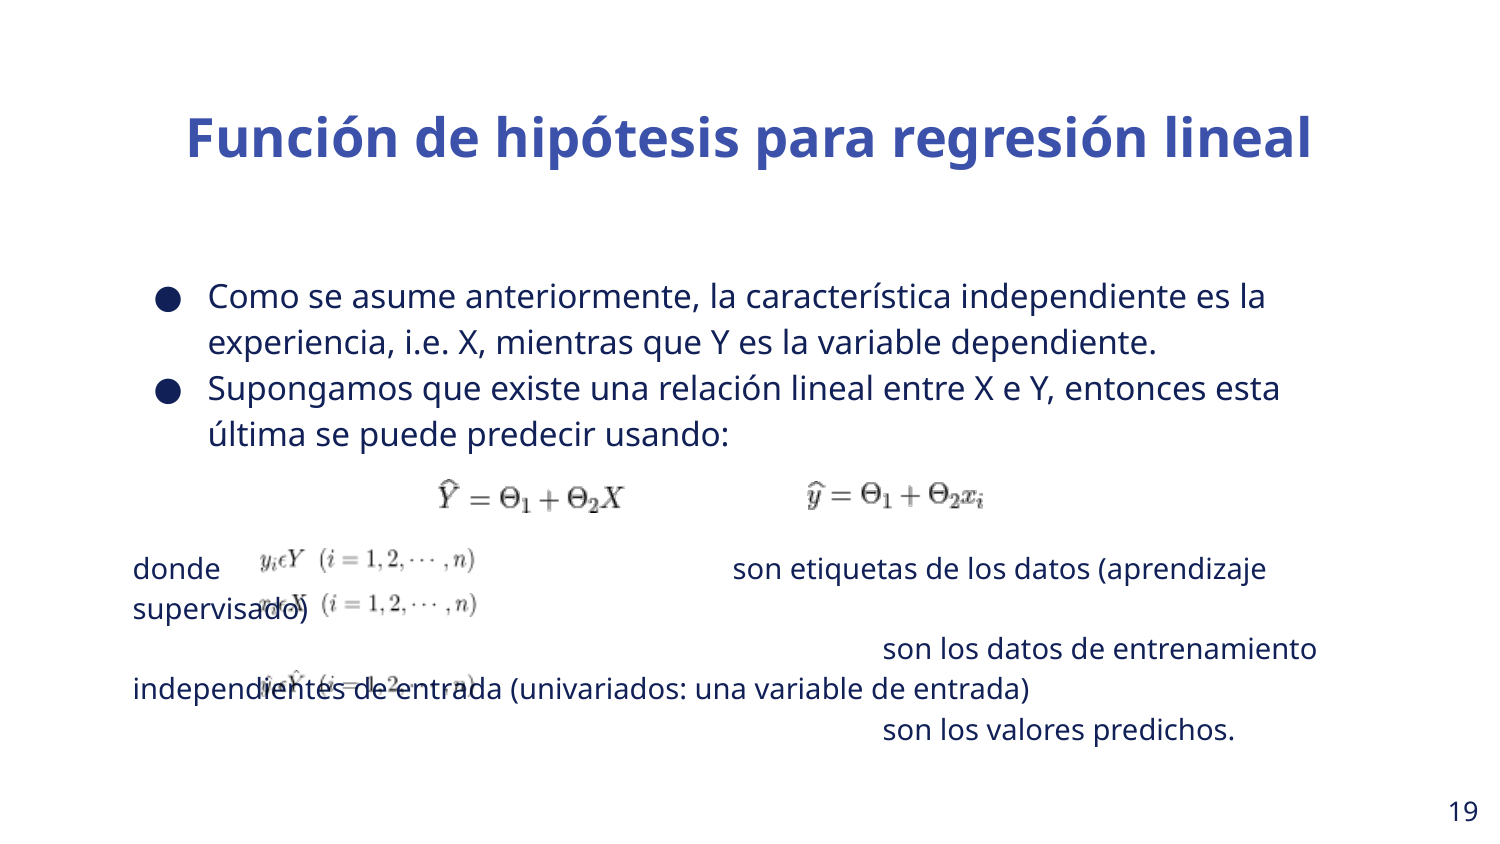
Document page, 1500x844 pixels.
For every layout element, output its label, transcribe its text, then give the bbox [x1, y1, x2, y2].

text_box Función de hipótesis para regresión lineal [0, 88, 1500, 183]
picture [807, 481, 983, 511]
picture [259, 548, 476, 573]
slide_number ‹#› [1403, 779, 1494, 844]
picture [258, 592, 478, 617]
picture [259, 669, 476, 697]
text_box Como se asume anteriormente, la característica independiente es la experiencia, i.e. X, mientras que Y es la variable dependiente. Supongamos que existe una relación lineal entre X e Y, entonces esta última se puede predecir usando: donde son etiquetas de los datos (aprendizaje supervisado) son los datos de entrenamiento independientes de entrada (univariados: una variable de entrada) son los valores predichos. [117, 254, 1382, 762]
picture [438, 479, 626, 513]
